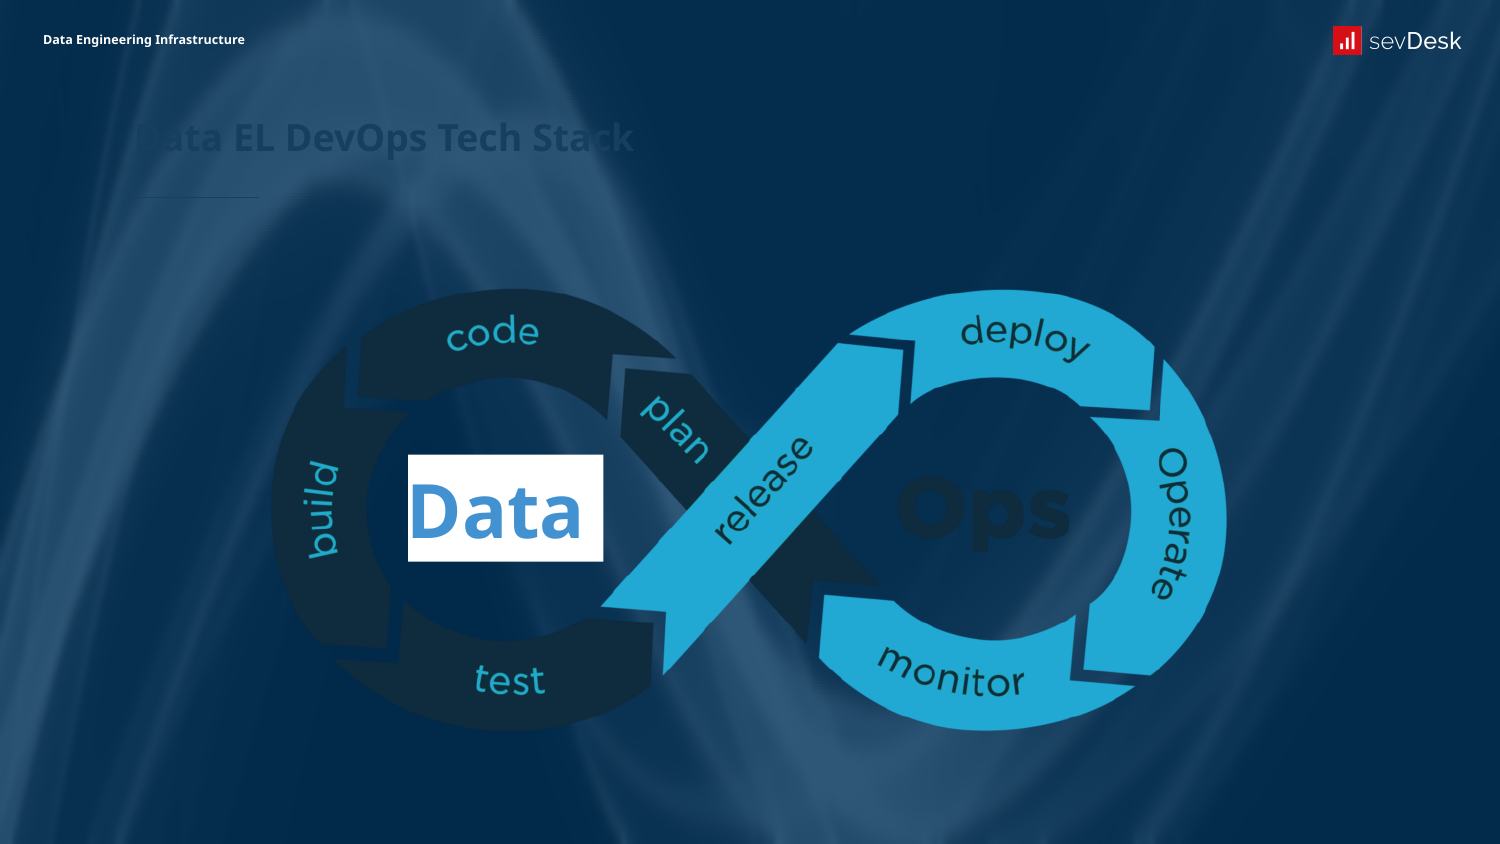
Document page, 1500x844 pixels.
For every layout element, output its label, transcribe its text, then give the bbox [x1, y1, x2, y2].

picture [0, 0, 1500, 844]
text_box Data Engineering Infrastructure [28, 0, 291, 80]
title Data EL DevOps Tech Stack [119, 106, 1401, 194]
